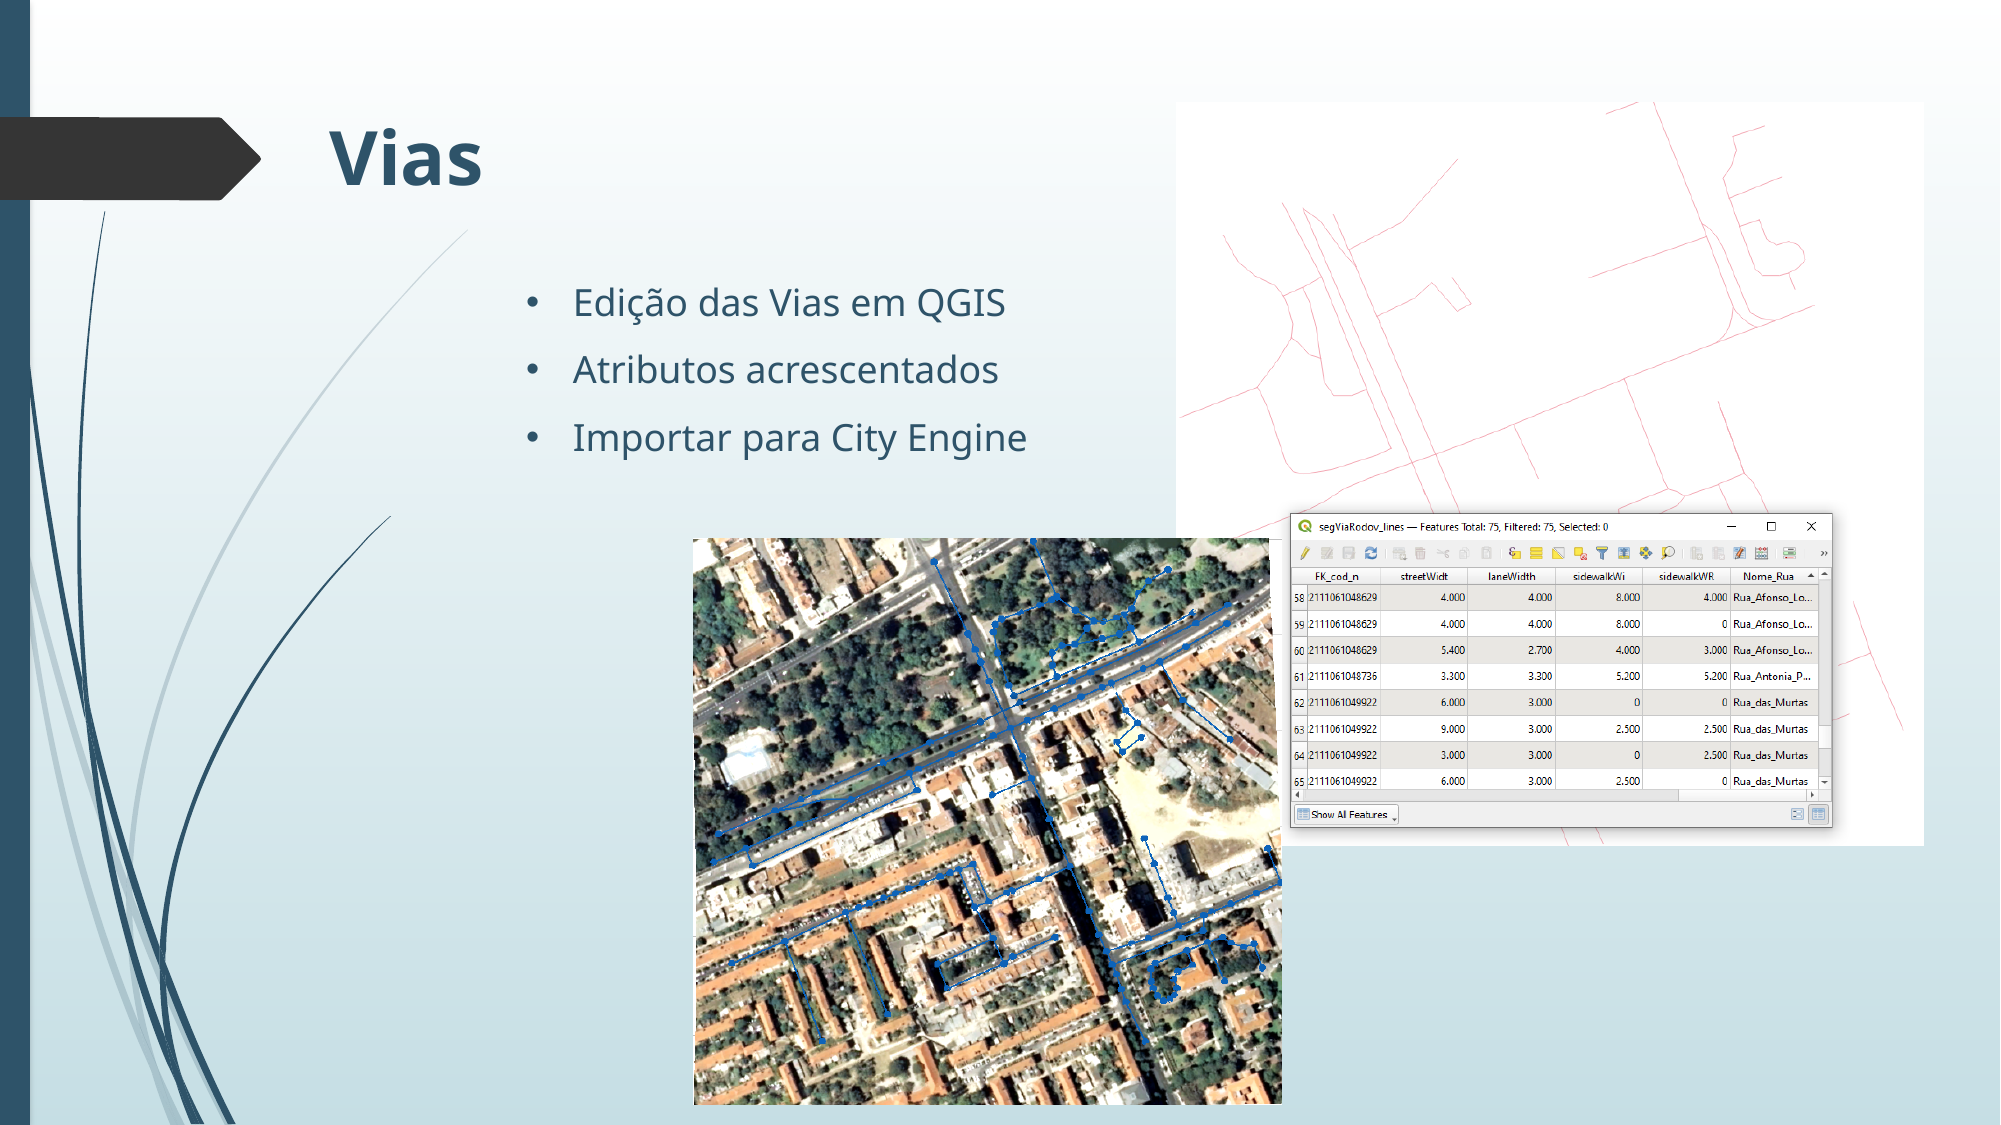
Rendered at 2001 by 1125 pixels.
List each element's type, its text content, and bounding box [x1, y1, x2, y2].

text_box Edição das Vias em QGIS Atributos acrescentados Importar para City Engine [511, 249, 1171, 467]
title Vias [314, 102, 1176, 313]
picture [692, 102, 1924, 1105]
